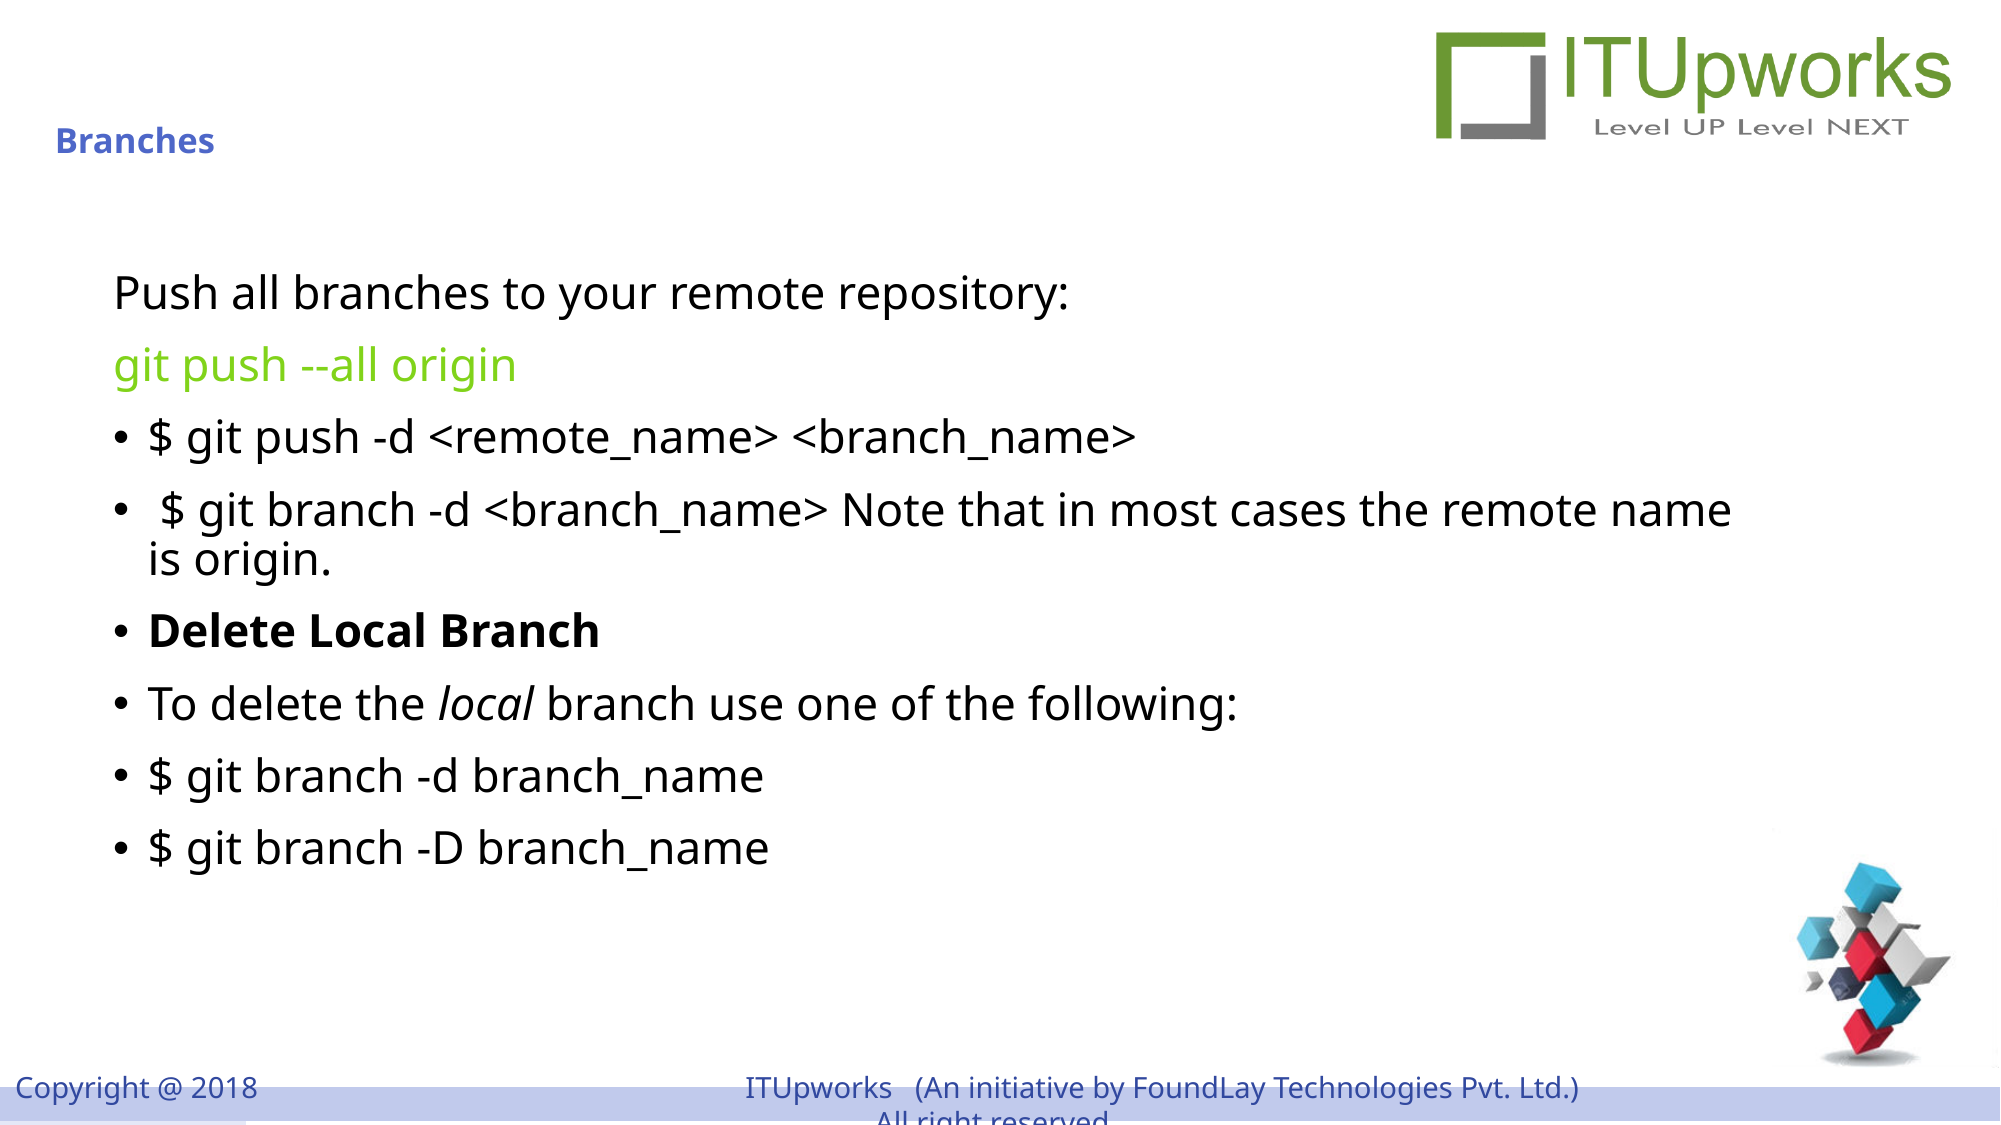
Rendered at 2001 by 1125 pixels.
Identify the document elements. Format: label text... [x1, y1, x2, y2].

picture [1428, 23, 1962, 149]
picture [1772, 828, 1999, 1068]
list Push all branches to your remote repository: git push --all origin $ git push -d <remote_name> <branch_name> $ git branch -d <branch_name> Note that in most cases the remote name is origin. Delete Local Branch To delete the local branch use one of the following: $ git branch -d branch_name $ git branch -D branch_name [98, 262, 1900, 1031]
title Branches [30, 69, 1401, 168]
